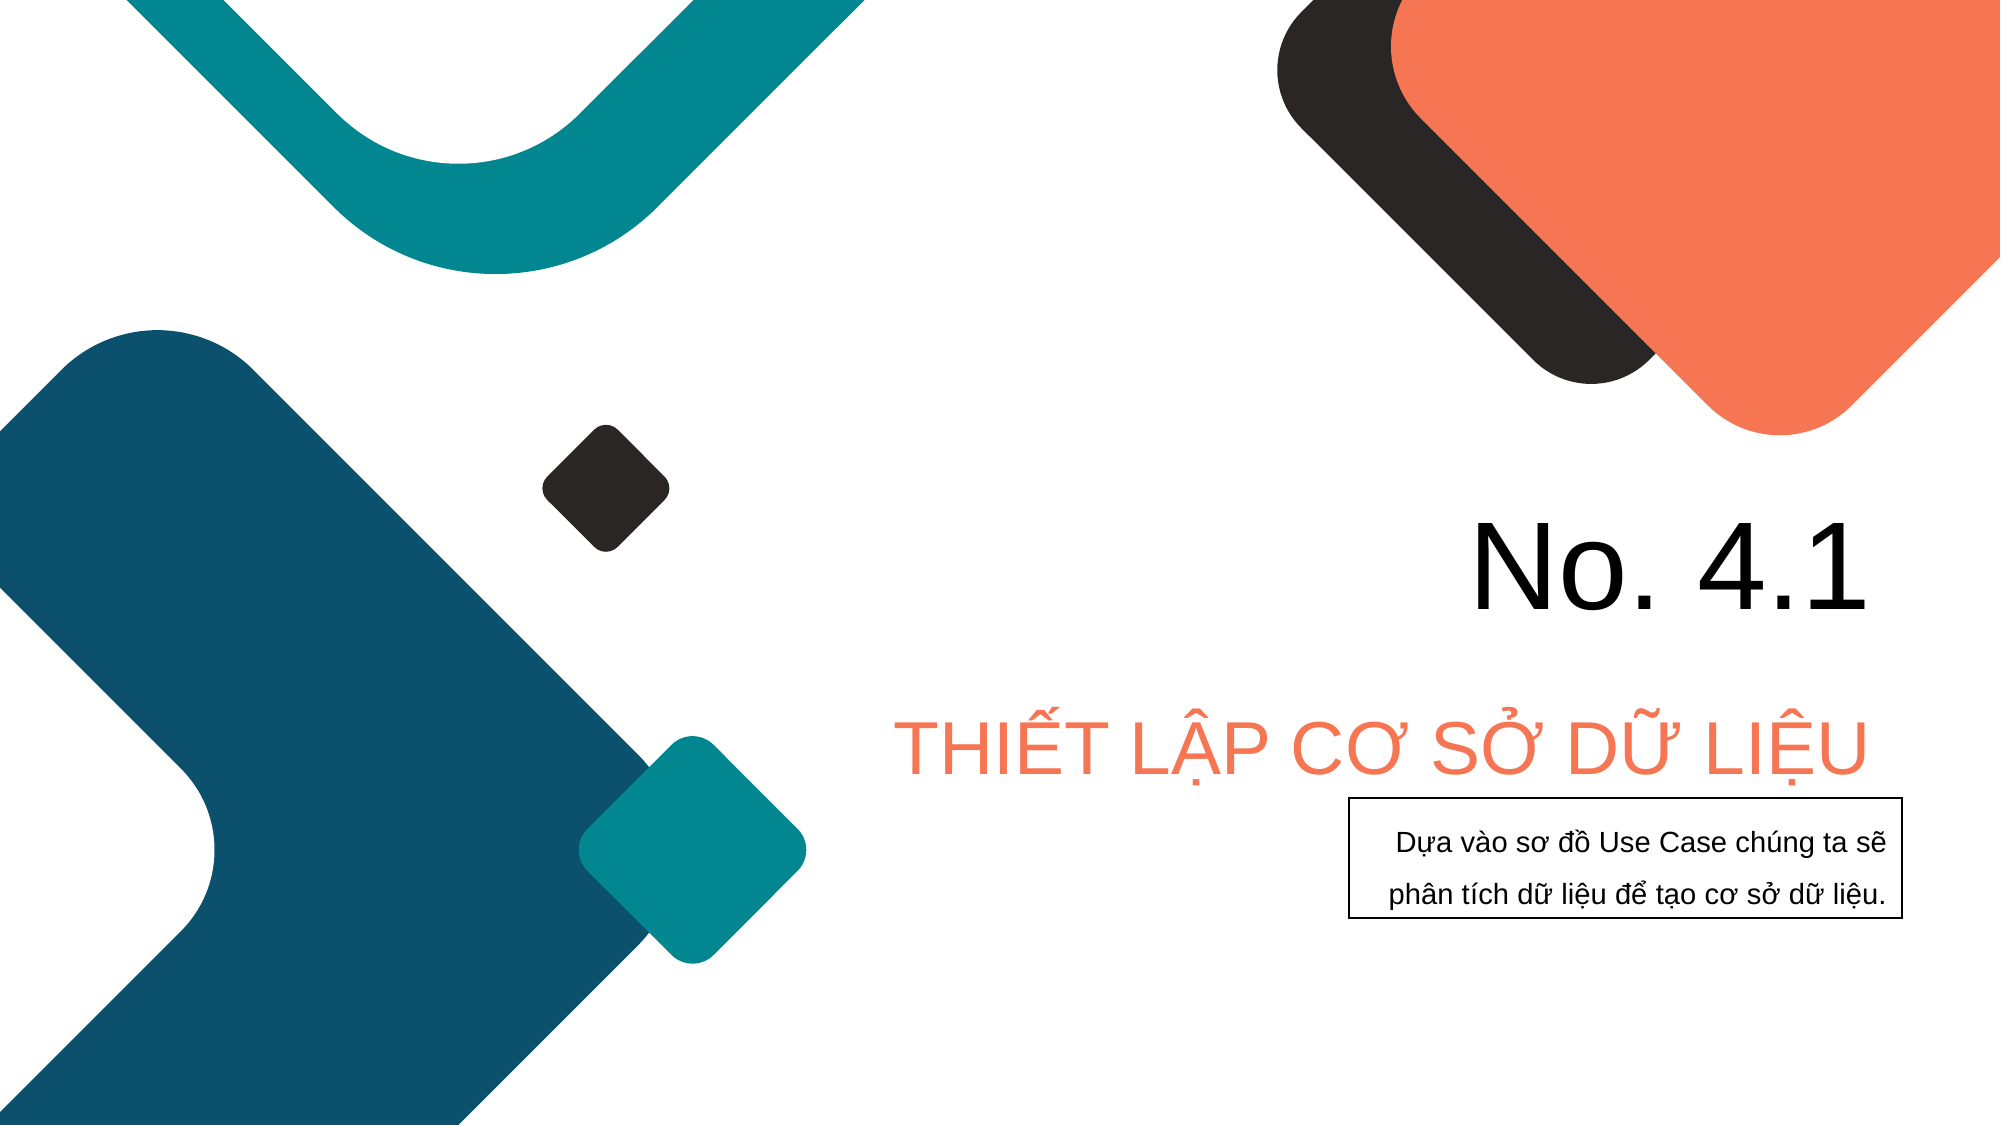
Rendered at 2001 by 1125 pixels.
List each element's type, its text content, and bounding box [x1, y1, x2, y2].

text_box [222, 0, 695, 165]
text_box No. 4.1 [1360, 477, 1886, 642]
text_box [0, 586, 216, 1114]
text_box [125, 0, 866, 276]
text_box THIẾT LẬP CƠ SỞ DỮ LIỆU [846, 674, 1886, 797]
text_box [1276, 0, 1655, 385]
text_box [0, 329, 649, 1125]
text_box [1389, 0, 2000, 437]
text_box Dựa vào sơ đồ Use Case chúng ta sẽ phân tích dữ liệu để tạo cơ sở dữ liệu. [1348, 797, 1903, 919]
text_box [541, 423, 671, 553]
text_box [577, 735, 808, 965]
